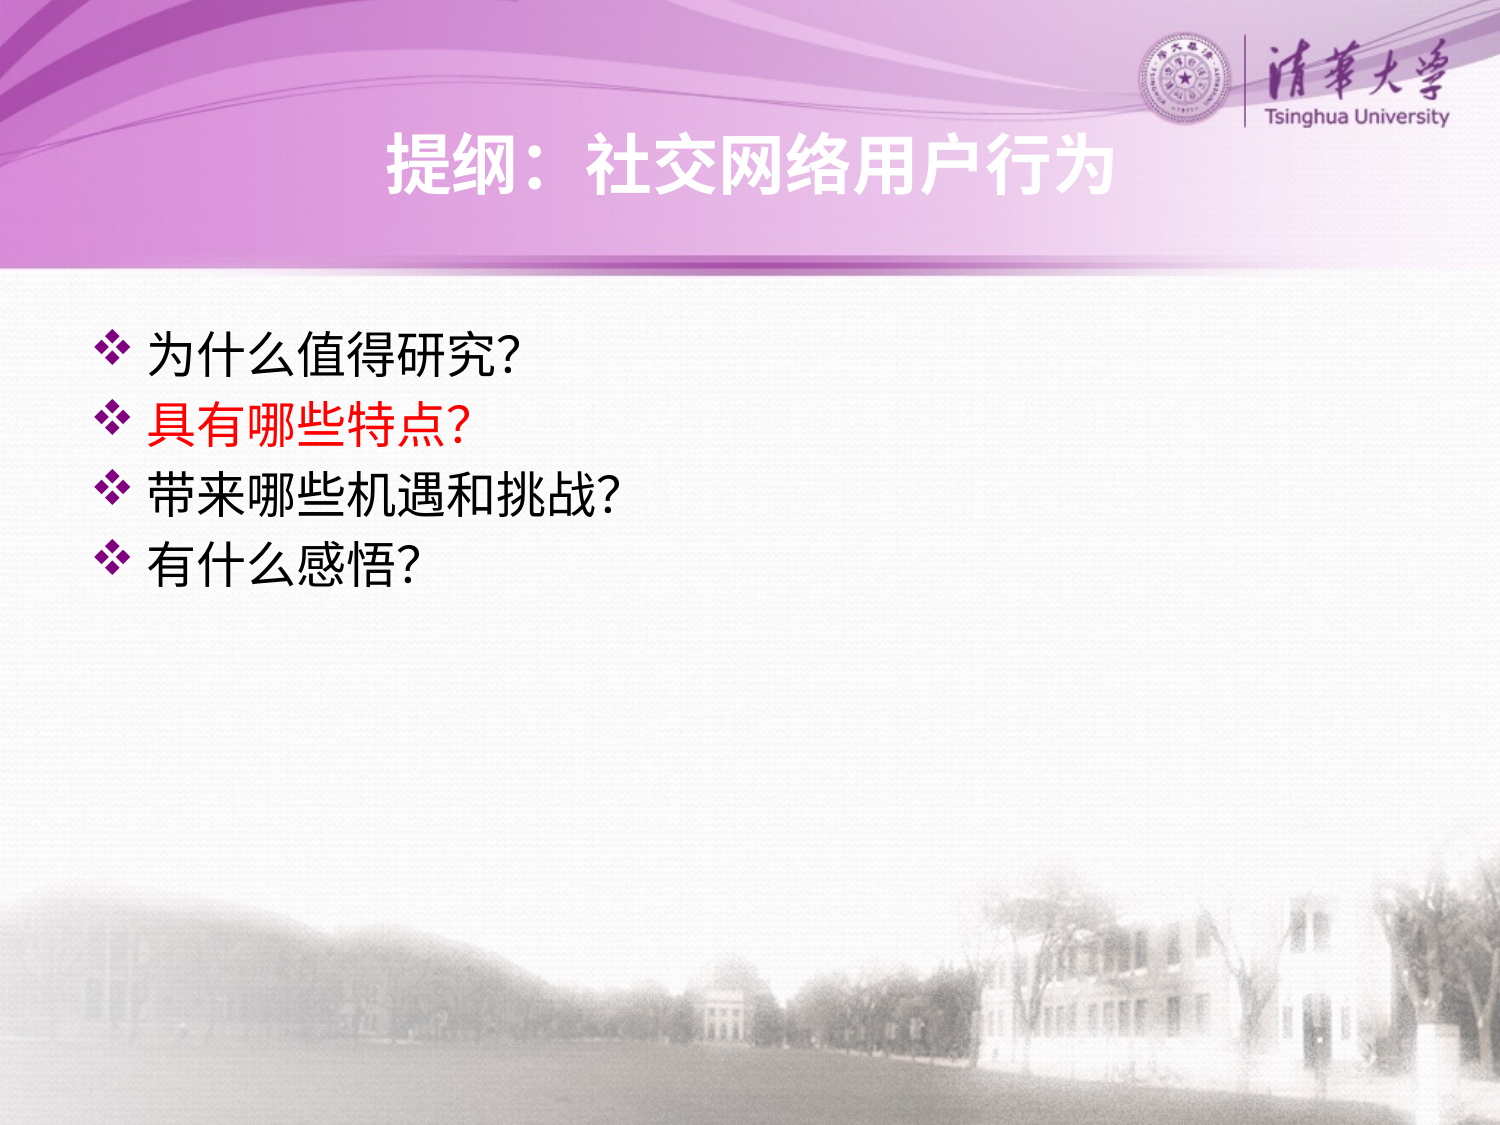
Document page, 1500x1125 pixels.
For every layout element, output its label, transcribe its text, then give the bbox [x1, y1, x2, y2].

title 提纲：社交网络用户行为 [58, 117, 1447, 210]
picture [0, 0, 1500, 1125]
list 为什么值得研究？ 具有哪些特点？ 带来哪些机遇和挑战？ 有什么感悟？ [75, 316, 1425, 1050]
